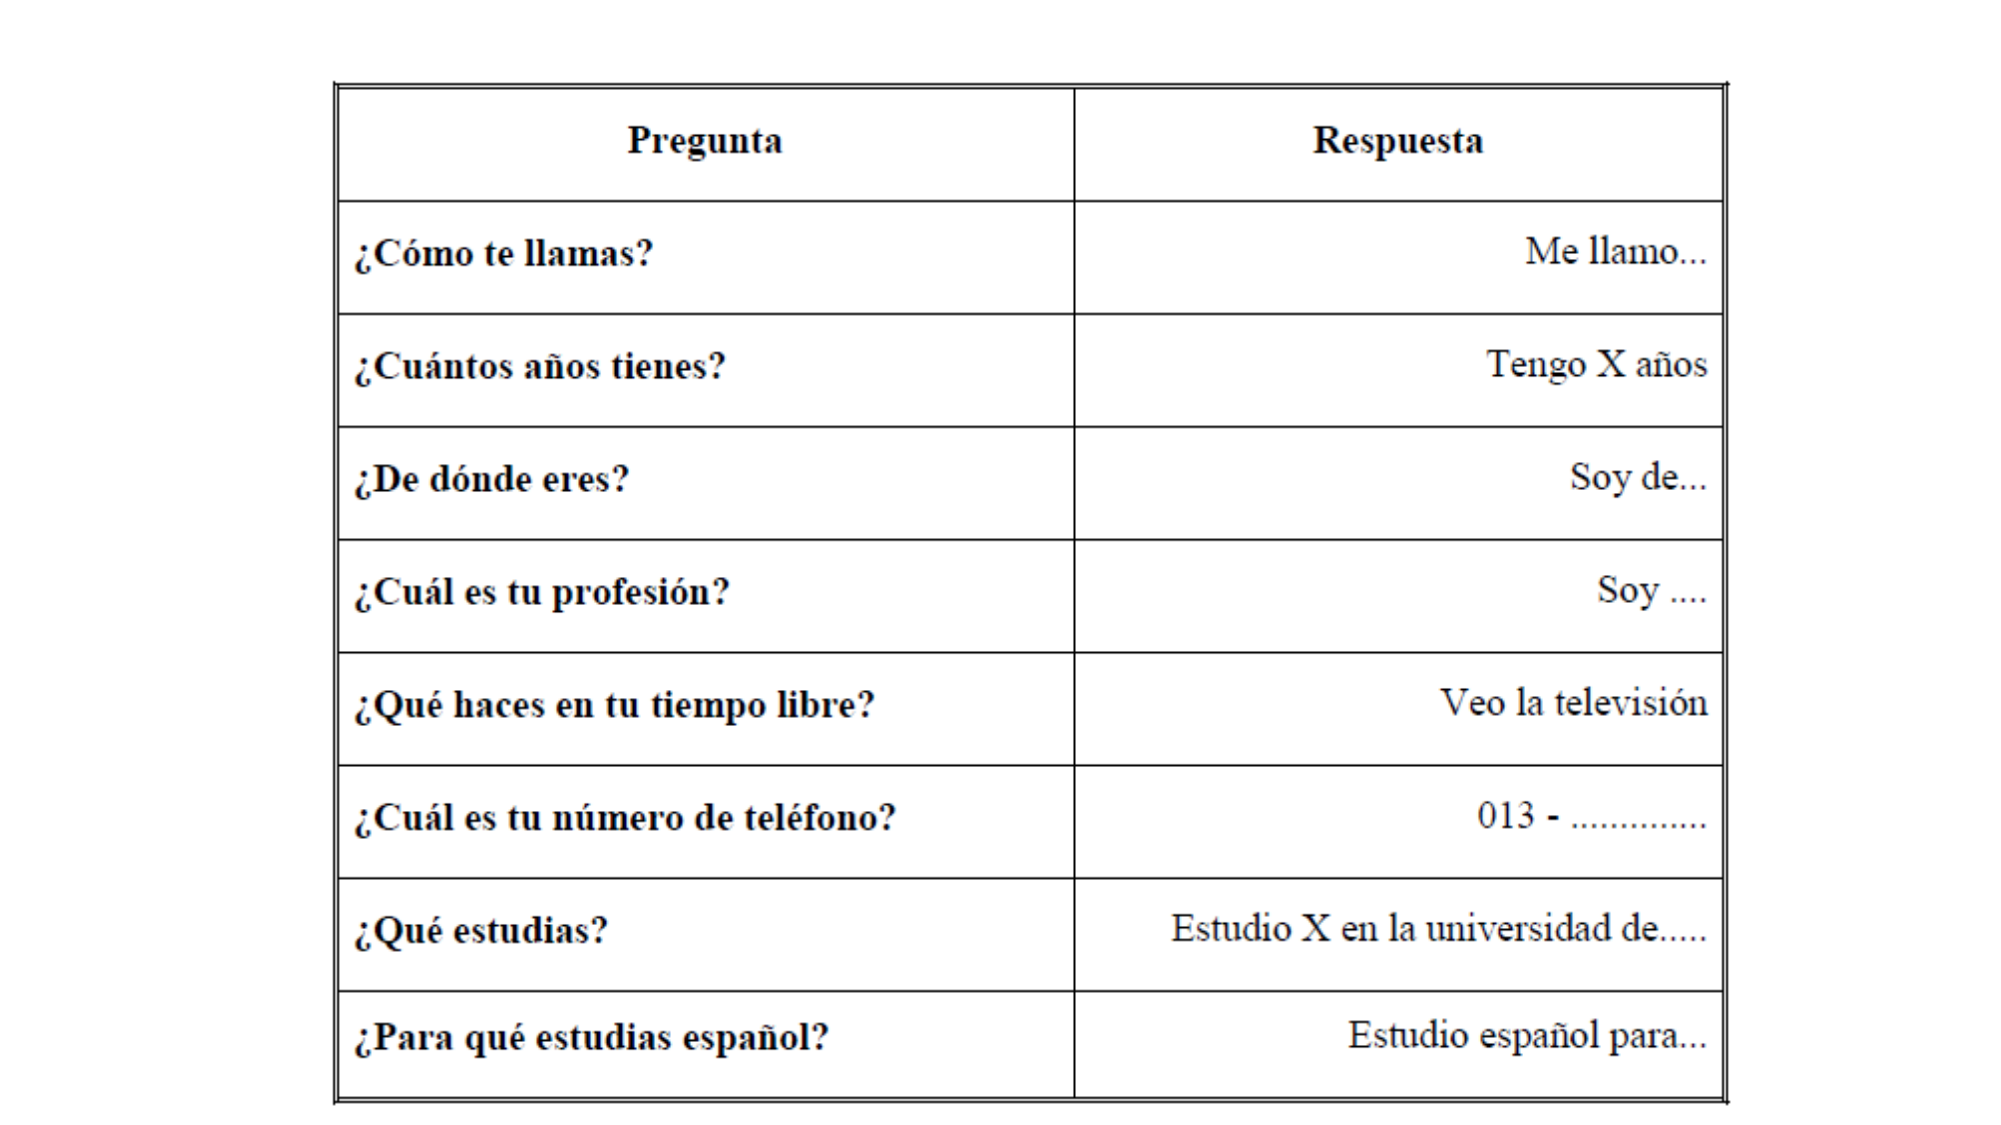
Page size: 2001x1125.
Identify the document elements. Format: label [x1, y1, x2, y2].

picture [312, 64, 1753, 1125]
